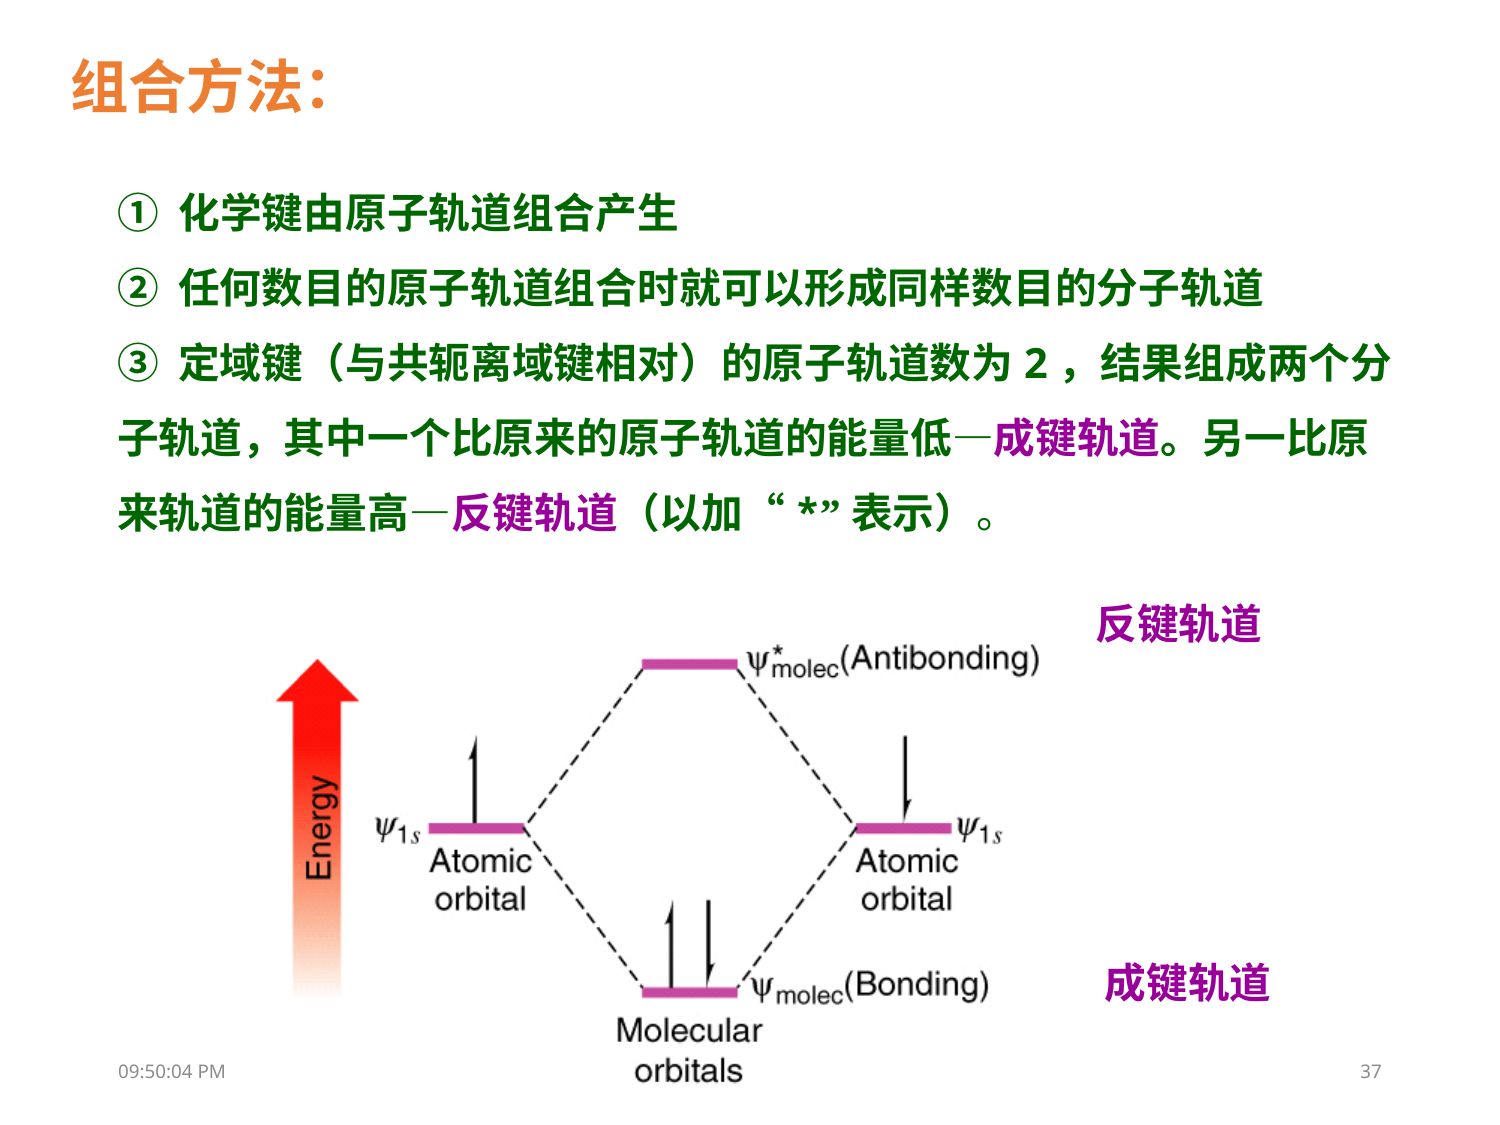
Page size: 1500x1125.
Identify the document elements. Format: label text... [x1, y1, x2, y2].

text_box ① 化学键由原子轨道组合产生 ② 任何数目的原子轨道组合时就可以形成同样数目的分子轨道 ③ 定域键（与共轭离域键相对）的原子轨道数为2，结果组成两个分子轨道，其中一个比原来的原子轨道的能量低—成键轨道。另一比原来轨道的能量高—反键轨道（以加“*”表示）。 [102, 154, 1415, 545]
slide_number 37 [1059, 1042, 1397, 1103]
text_box 组合方法： [55, 42, 377, 128]
text_box 成键轨道 [1089, 949, 1353, 1015]
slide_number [103, 1042, 441, 1103]
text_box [185, 557, 1072, 1097]
text_box 反键轨道 [1080, 590, 1344, 655]
